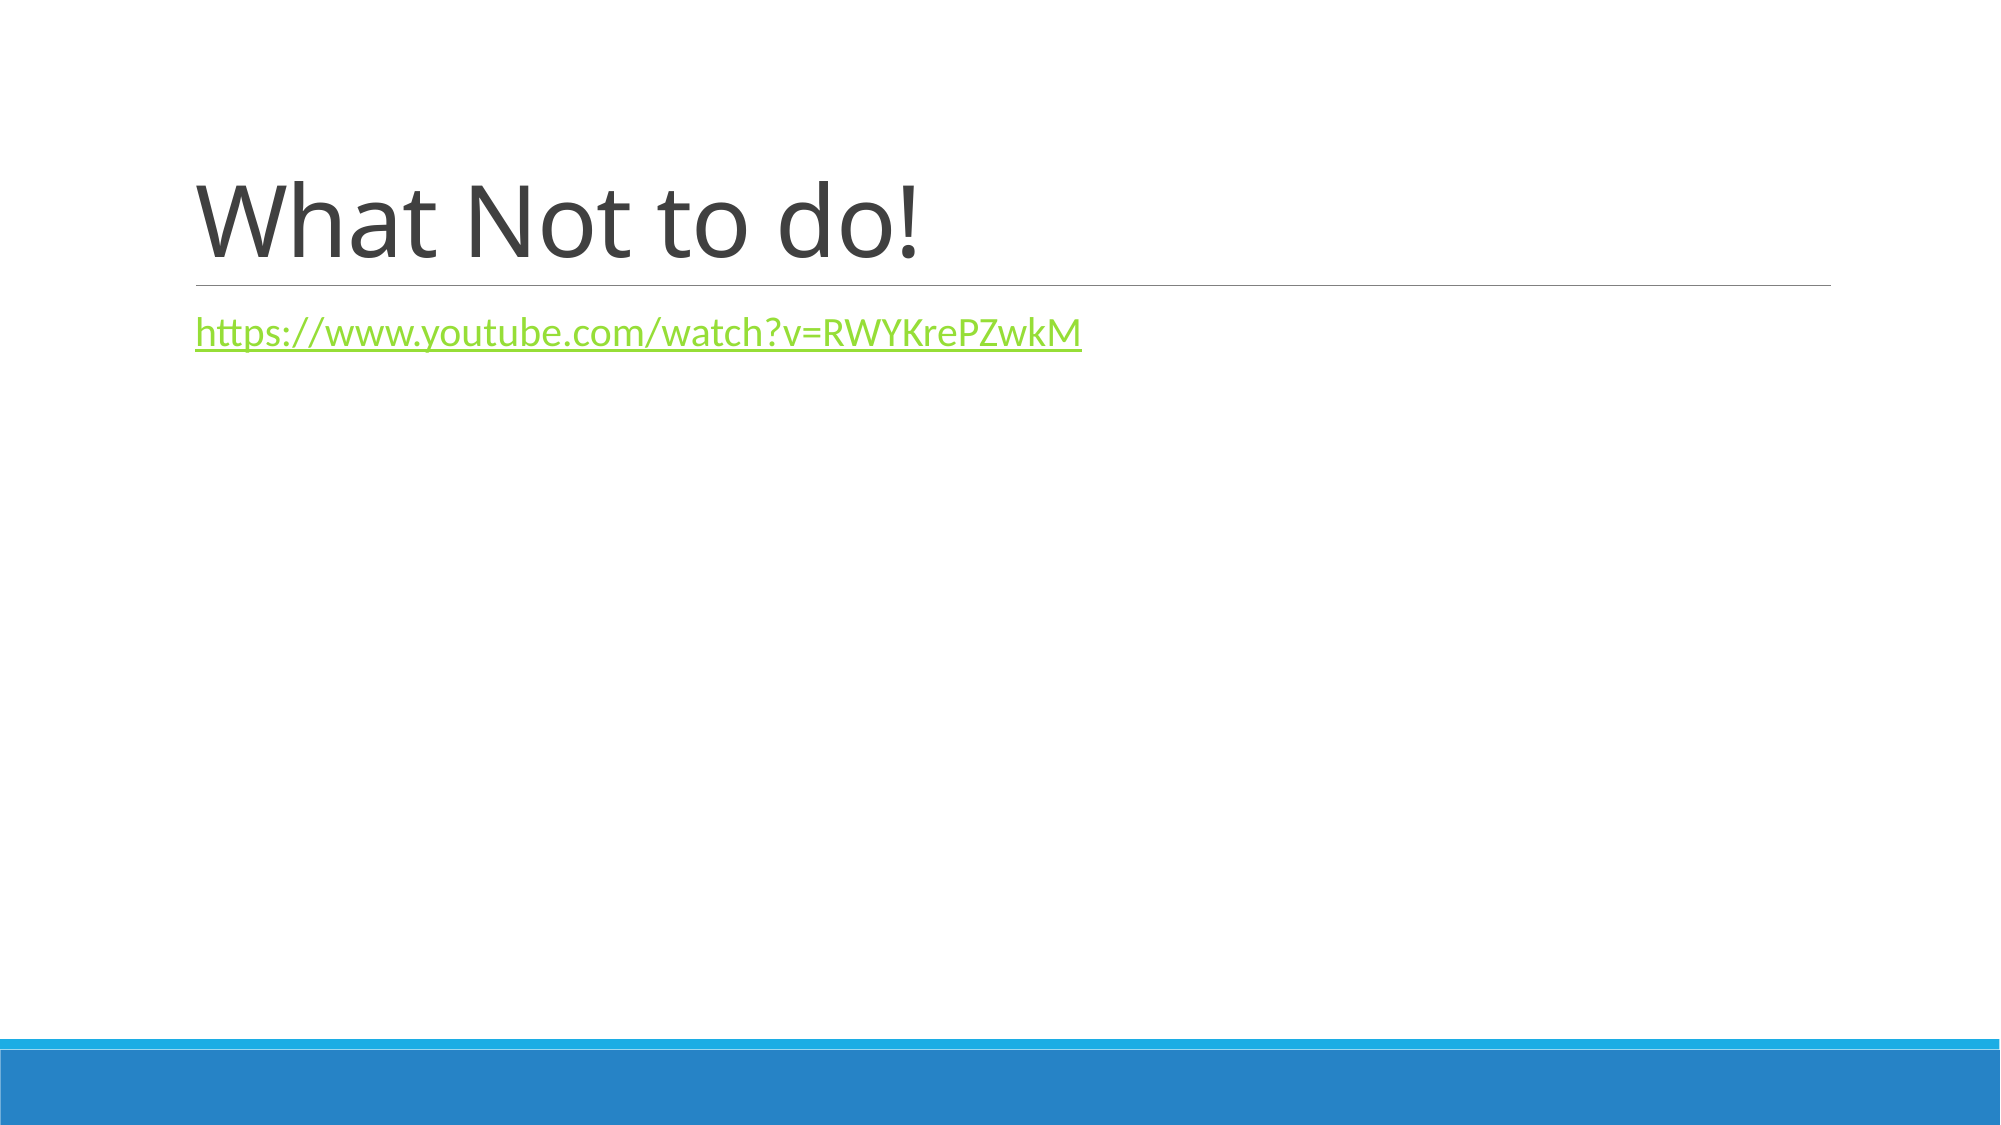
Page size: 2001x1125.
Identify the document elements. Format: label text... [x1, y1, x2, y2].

title What Not to do! [180, 47, 1830, 285]
list https://www.youtube.com/watch?v=RWYKrePZwkM [180, 302, 1830, 963]
